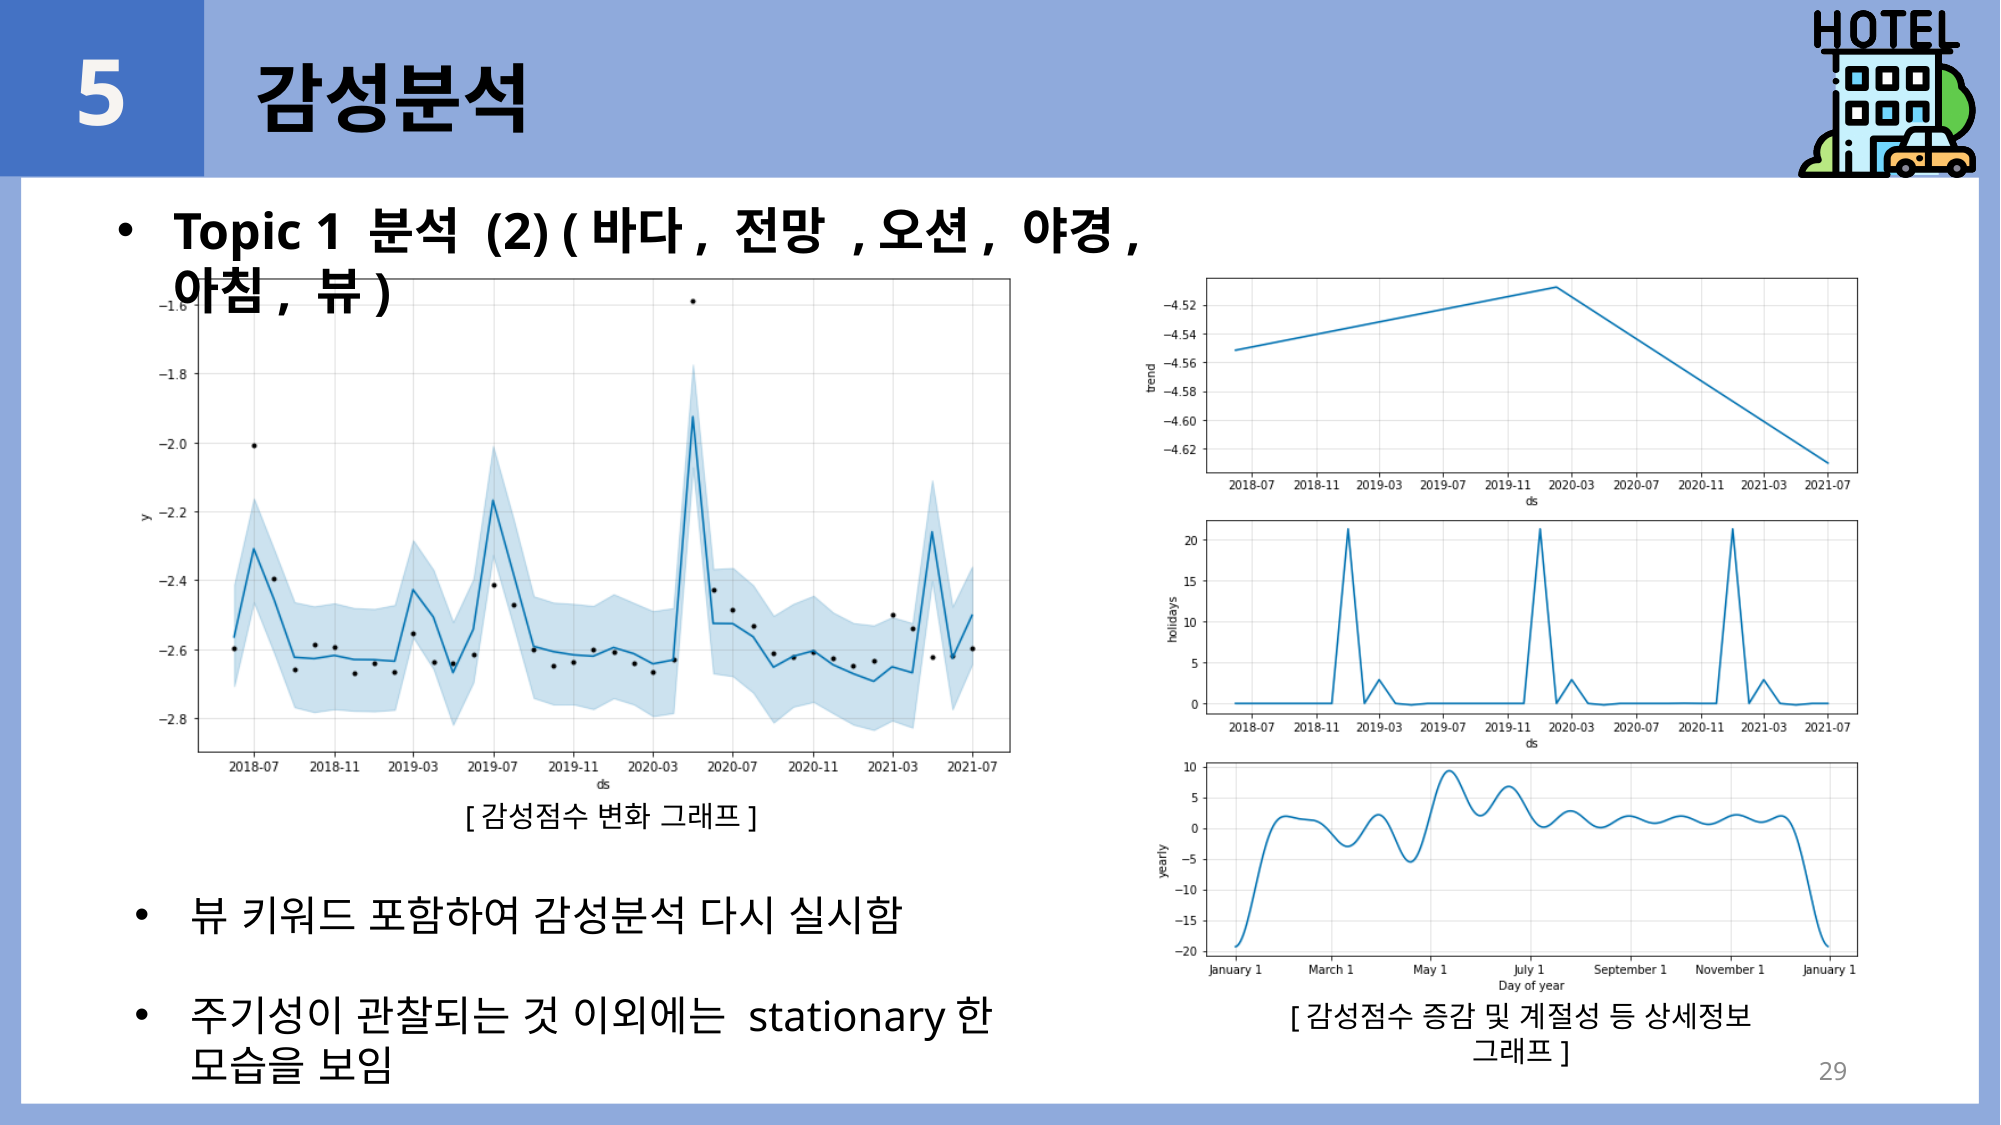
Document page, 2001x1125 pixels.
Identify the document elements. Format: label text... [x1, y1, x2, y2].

text_box Topic 1 분석 (2) (바다, 전망 ,오션, 야경, 아침, 뷰) [102, 191, 1230, 327]
text_box 5 [0, 0, 205, 177]
text_box 감성분석 [240, 44, 1241, 149]
text_box [감성점수 변화 그래프] [447, 799, 776, 841]
picture [1798, 10, 1976, 178]
text_box [347, 22, 1978, 179]
text_box [감성점수 증감 및 계절성 등 상세정보 그래프] [1248, 999, 1795, 1076]
picture [132, 271, 1018, 799]
slide_number 29 [1412, 1042, 1863, 1103]
text_box [50, 1, 347, 297]
text_box 뷰 키워드 포함하여 감성분석 다시 실시함 주기성이 관찰되는 것 이외에는 stationary한 모습을 보임 [119, 882, 1110, 1097]
picture [1139, 271, 1865, 999]
text_box [0, 0, 2000, 1125]
